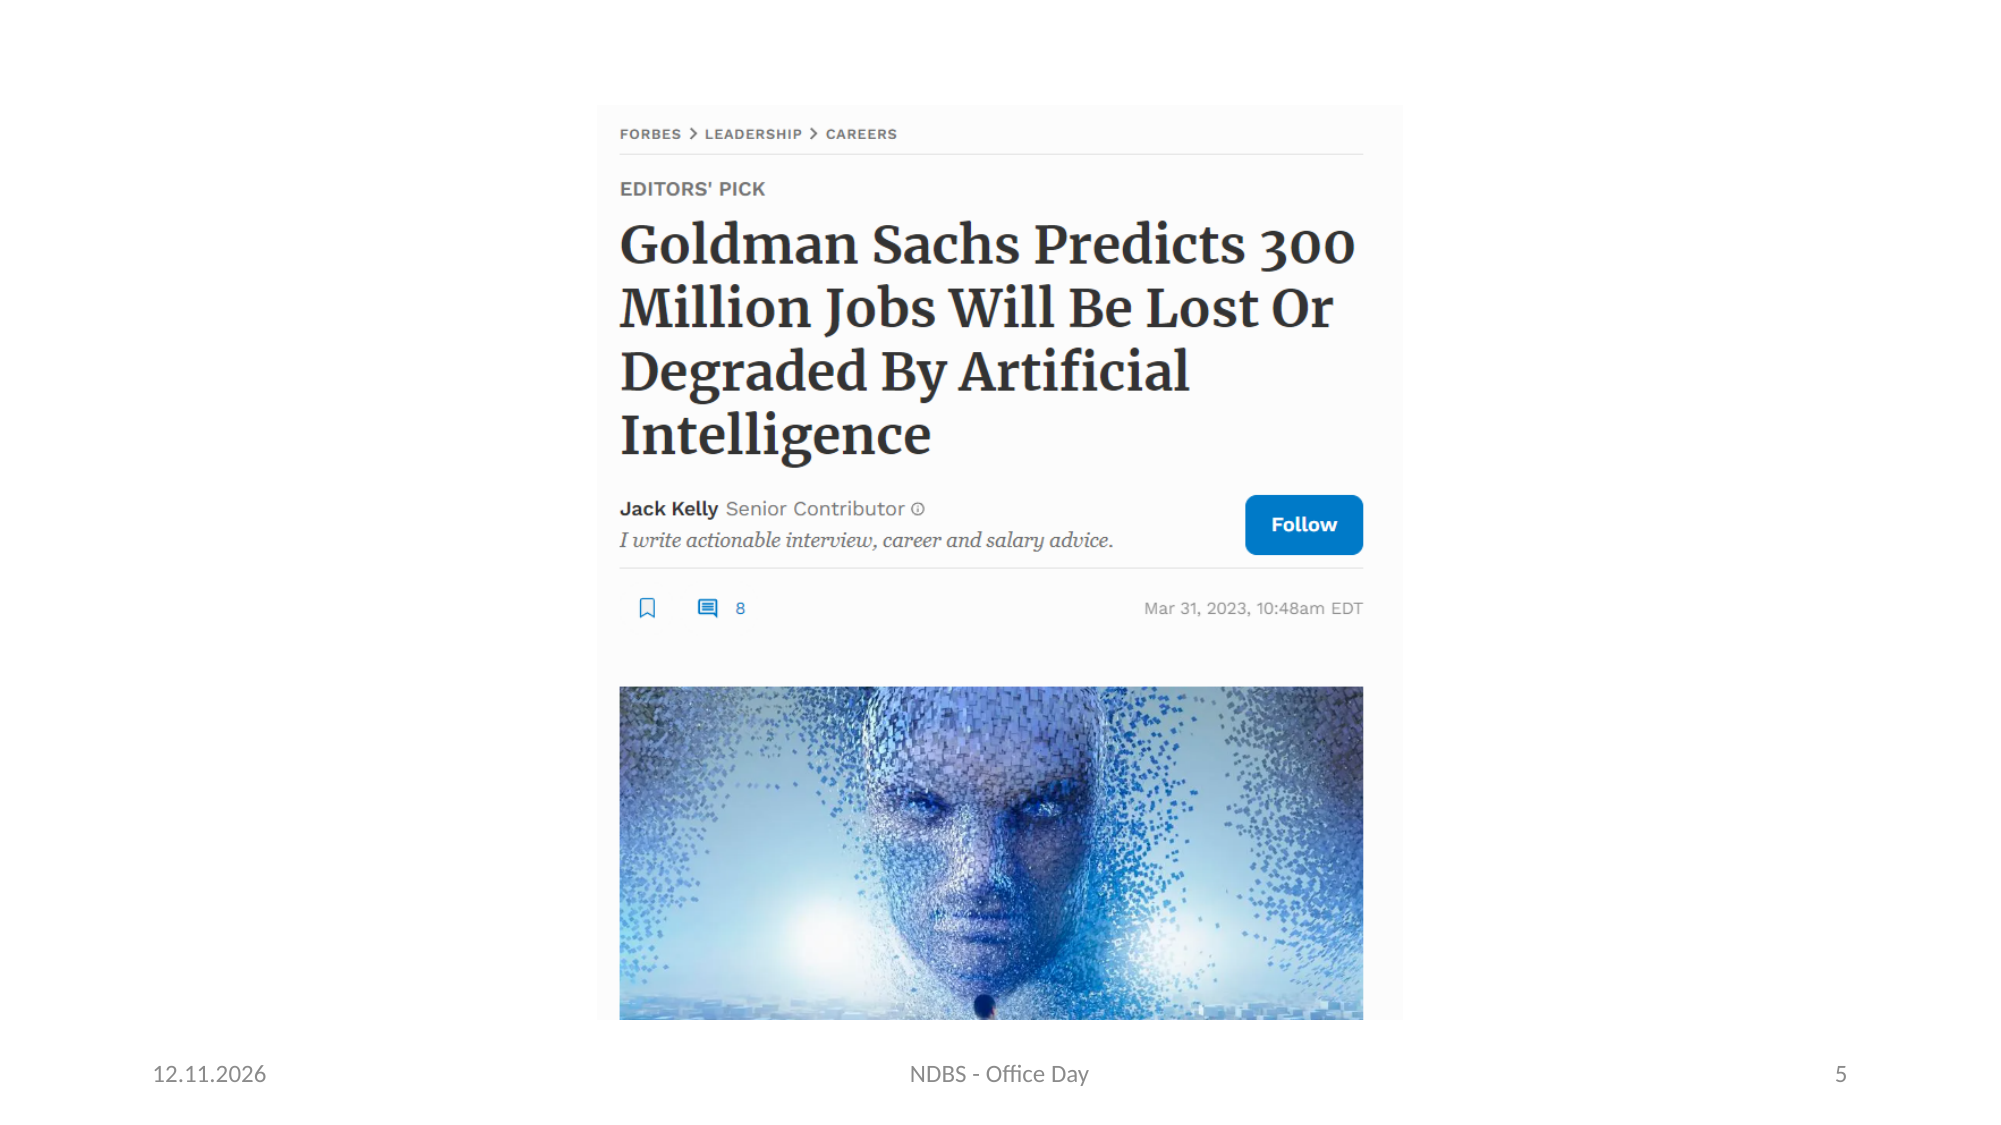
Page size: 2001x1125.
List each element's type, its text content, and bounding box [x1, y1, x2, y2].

footer NDBS - Office Day [662, 1042, 1338, 1103]
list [597, 105, 1403, 1020]
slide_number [137, 1042, 588, 1103]
slide_number 5 [1412, 1042, 1863, 1103]
